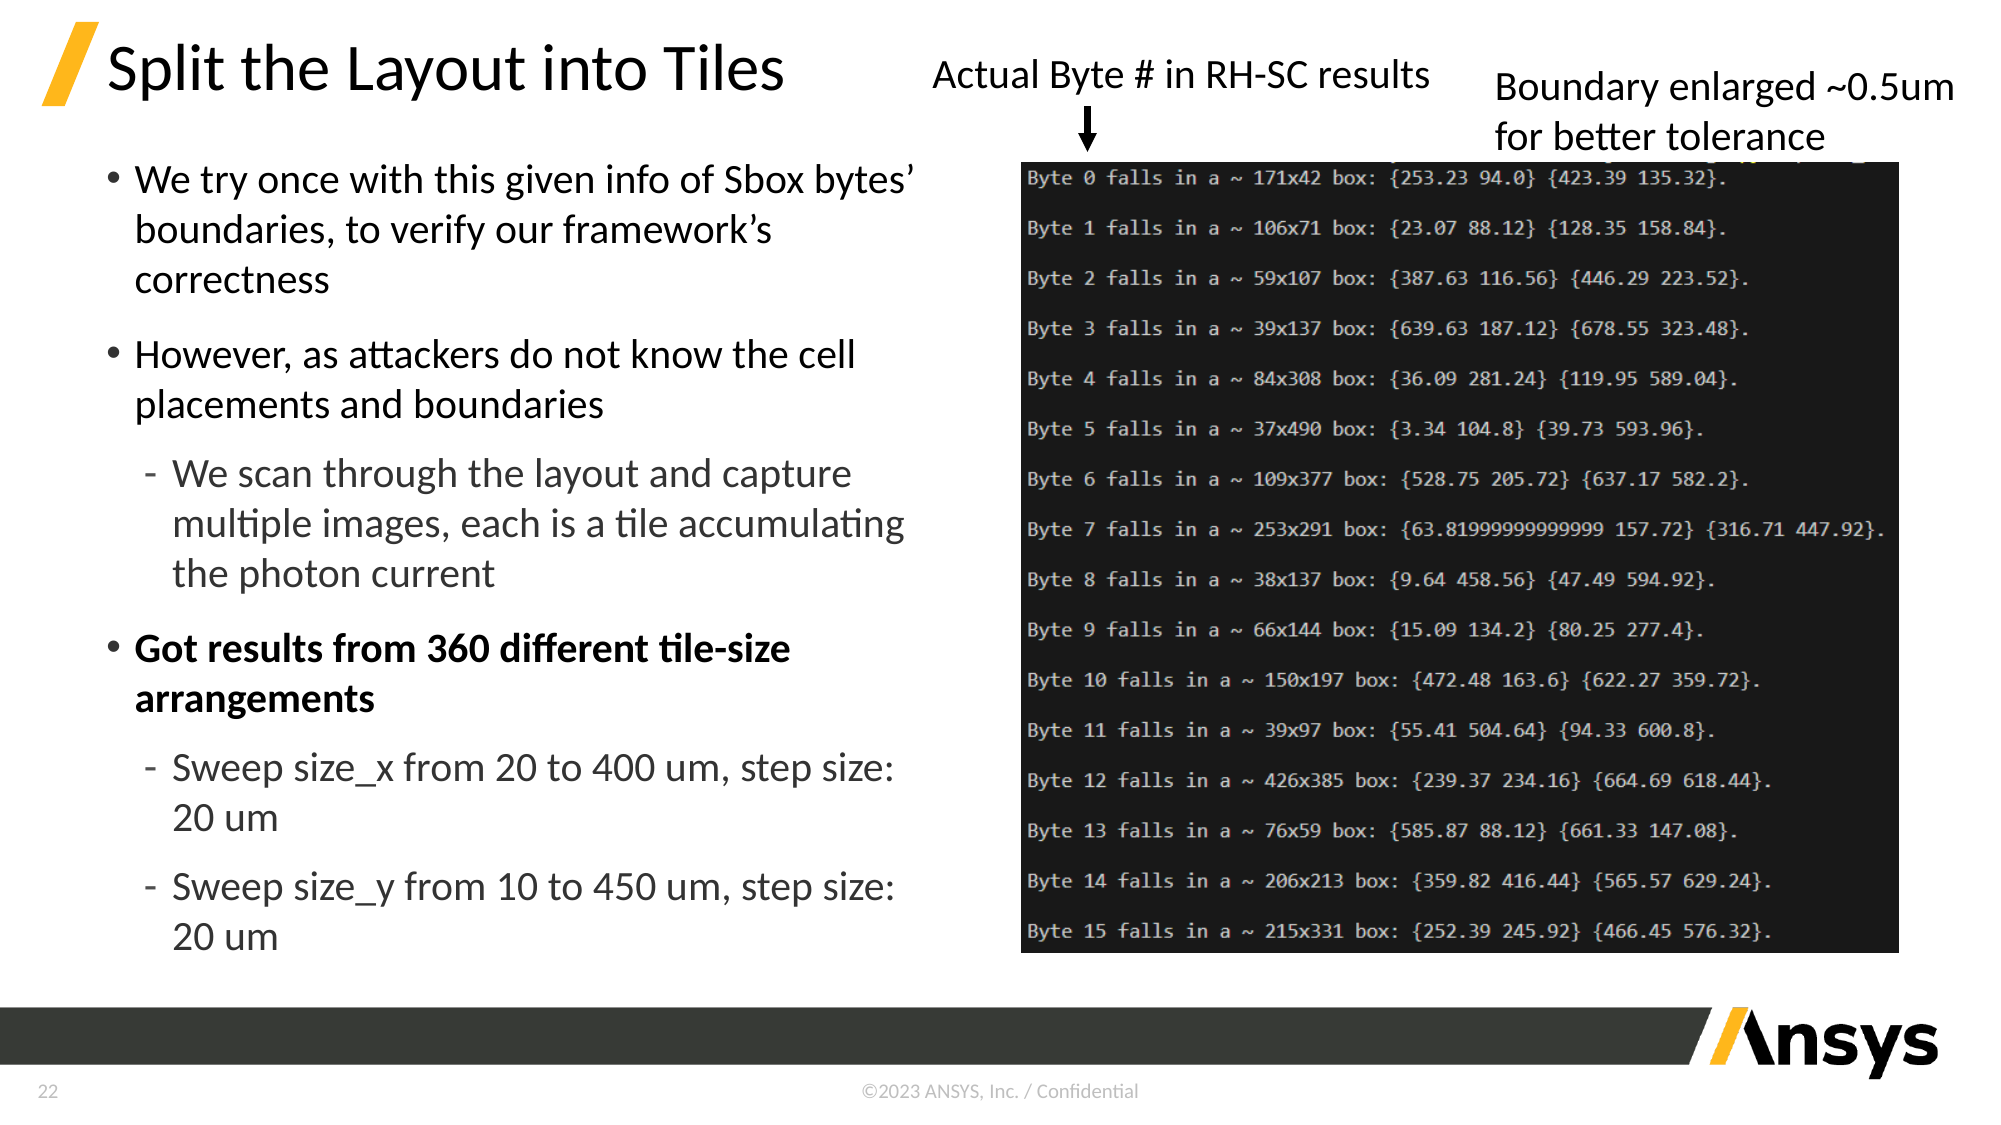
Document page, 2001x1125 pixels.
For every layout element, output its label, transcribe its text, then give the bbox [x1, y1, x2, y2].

title Split the Layout into Tiles [99, 24, 1900, 106]
list We try once with this given info of Sbox bytes’ boundaries, to verify our framework’s correctness However, as attackers do not know the cell placements and boundaries We scan through the layout and capture multiple images, each is a tile accumulating the photon current Got results from 360 different tile-size arrangements Sweep size_x from 20 to 400 um, step size: 20 um Sweep size_y from 10 to 450 um, step size: 20 um [98, 151, 924, 943]
text_box Boundary enlarged ~0.5um for better tolerance [1487, 58, 1988, 154]
picture [0, 962, 2000, 1125]
text_box Actual Byte # in RH-SC results [924, 47, 1488, 117]
picture [1021, 162, 1899, 953]
